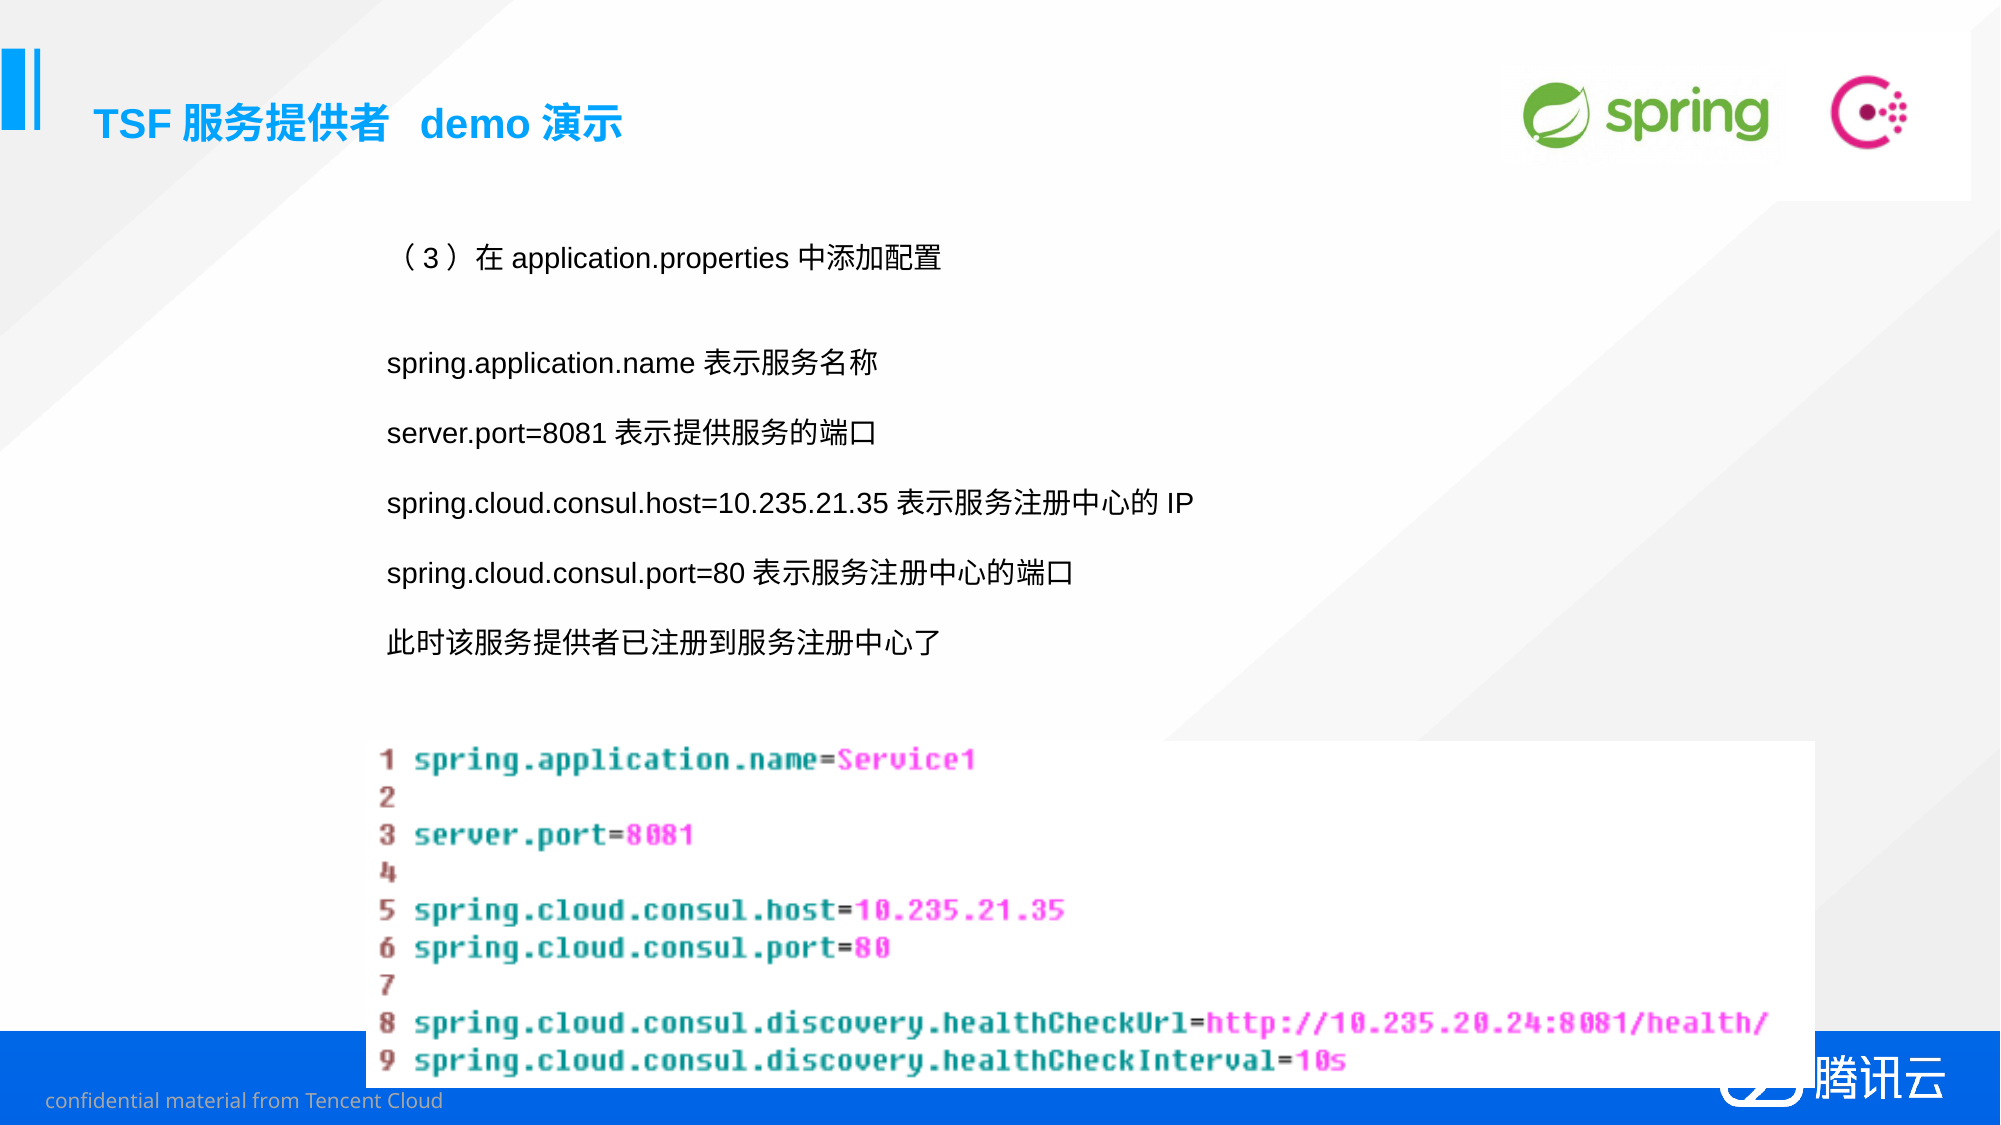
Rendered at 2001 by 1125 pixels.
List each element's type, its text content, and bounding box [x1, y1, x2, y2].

picture [0, 0, 2001, 1107]
text_box [1, 48, 25, 130]
text_box [34, 48, 41, 130]
title TSF服务提供者 demo演示 [78, 78, 1769, 172]
text_box （3）在application.properties中添加配置 spring.application.name表示服务名称 server.port=8081表示提供服务的端口 spring.cloud.consul.host=10.235.21.35表示服务注册中心的IP spring.cloud.consul.port=80表示服务注册中心的端口 此时该服务提供者已注册到服务注册中心了 [379, 232, 1396, 667]
